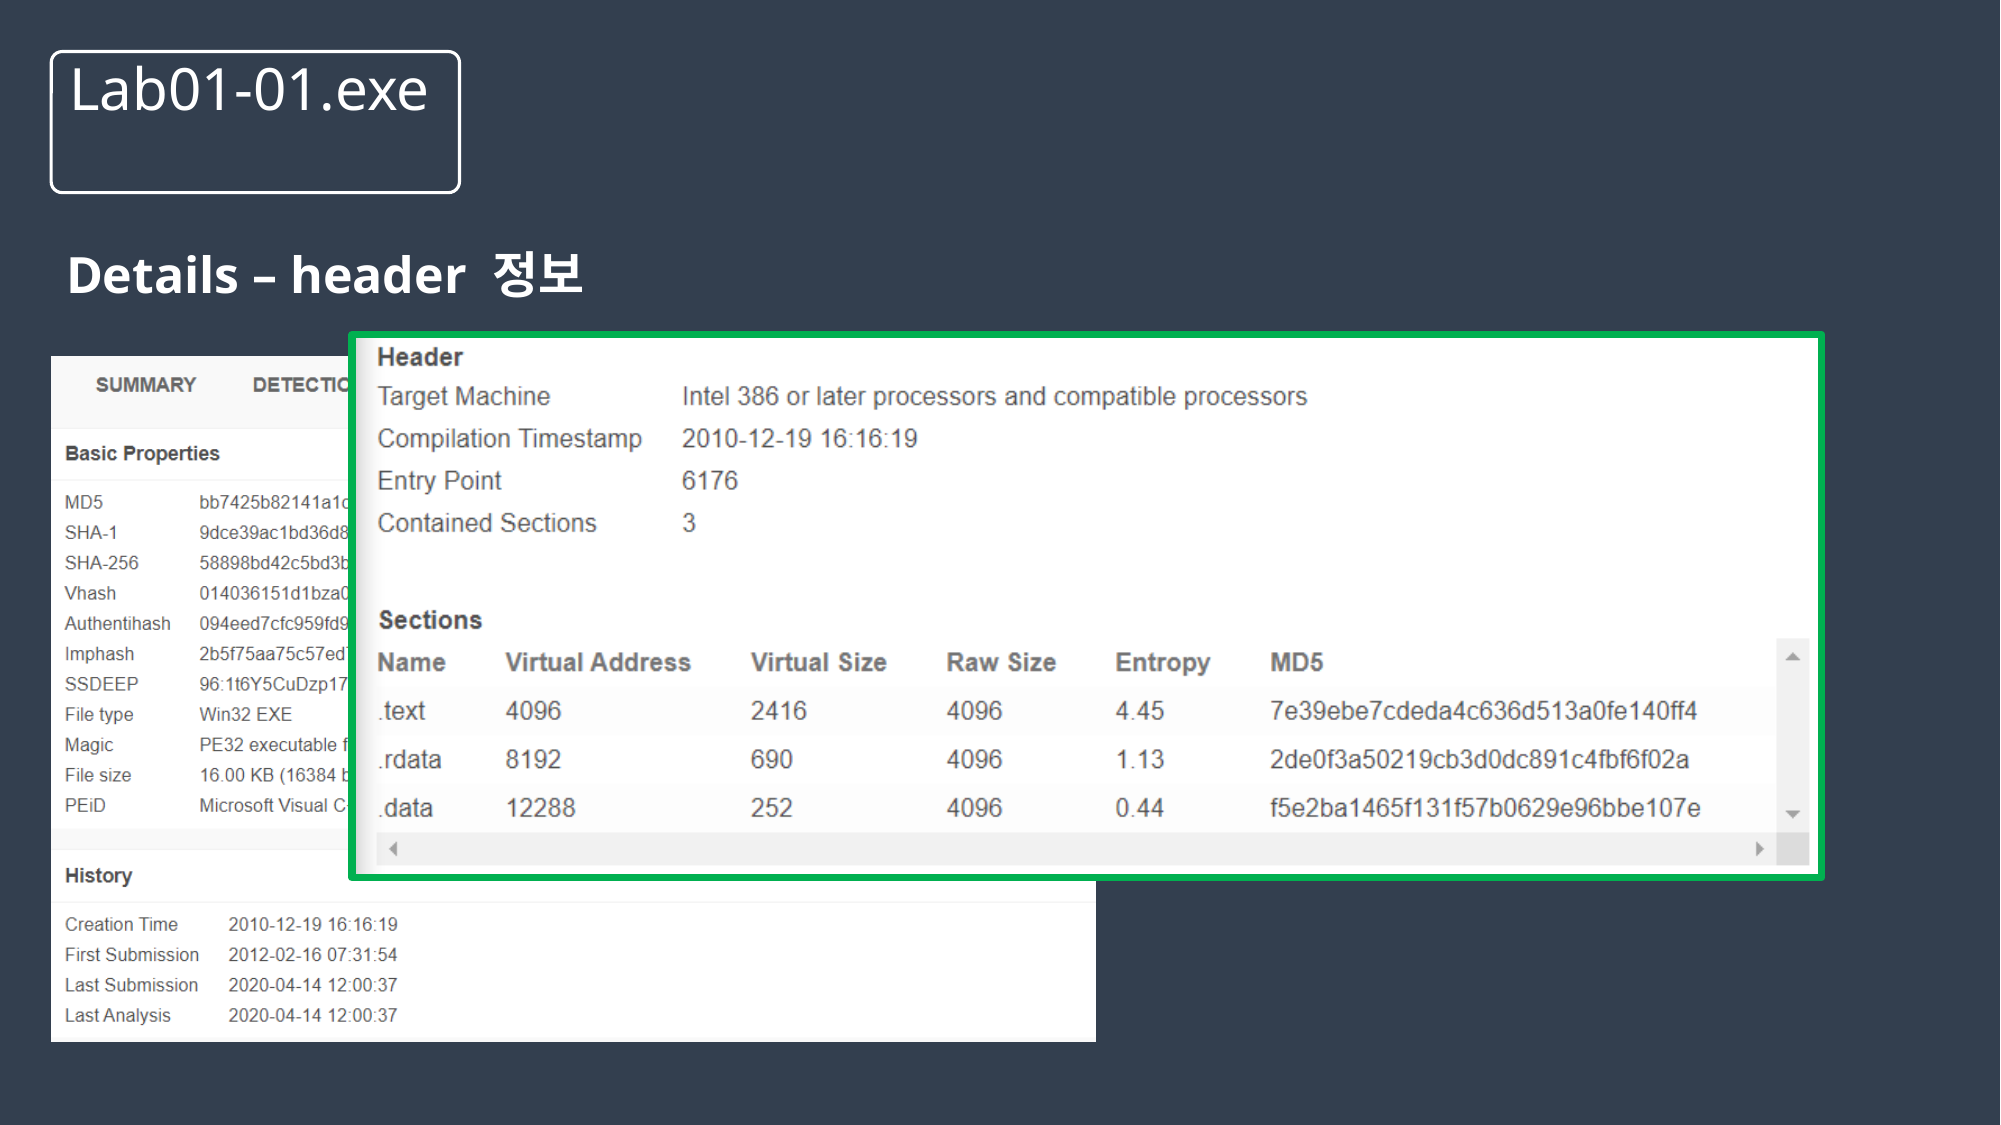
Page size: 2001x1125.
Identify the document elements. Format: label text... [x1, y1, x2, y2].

text_box Lab01-01.exe [50, 50, 461, 194]
text_box Details – header 정보 [51, 236, 1929, 312]
picture [51, 338, 1819, 1042]
